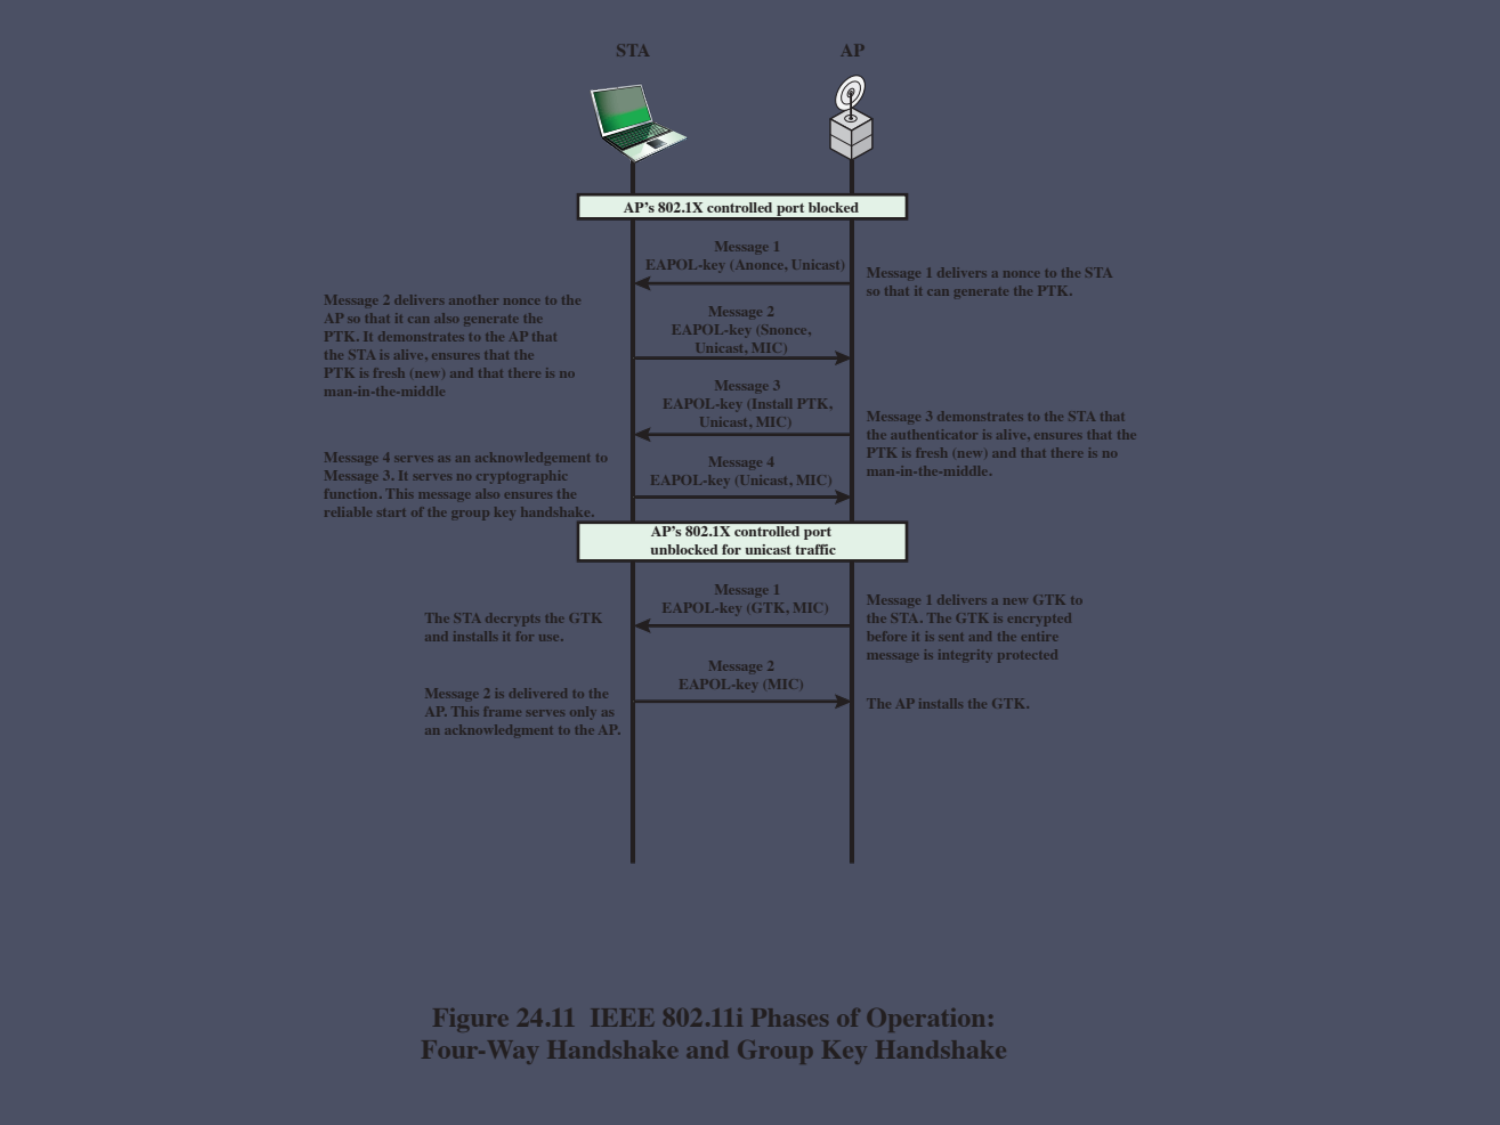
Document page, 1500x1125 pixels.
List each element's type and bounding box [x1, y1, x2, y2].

picture [277, 4, 1206, 1111]
